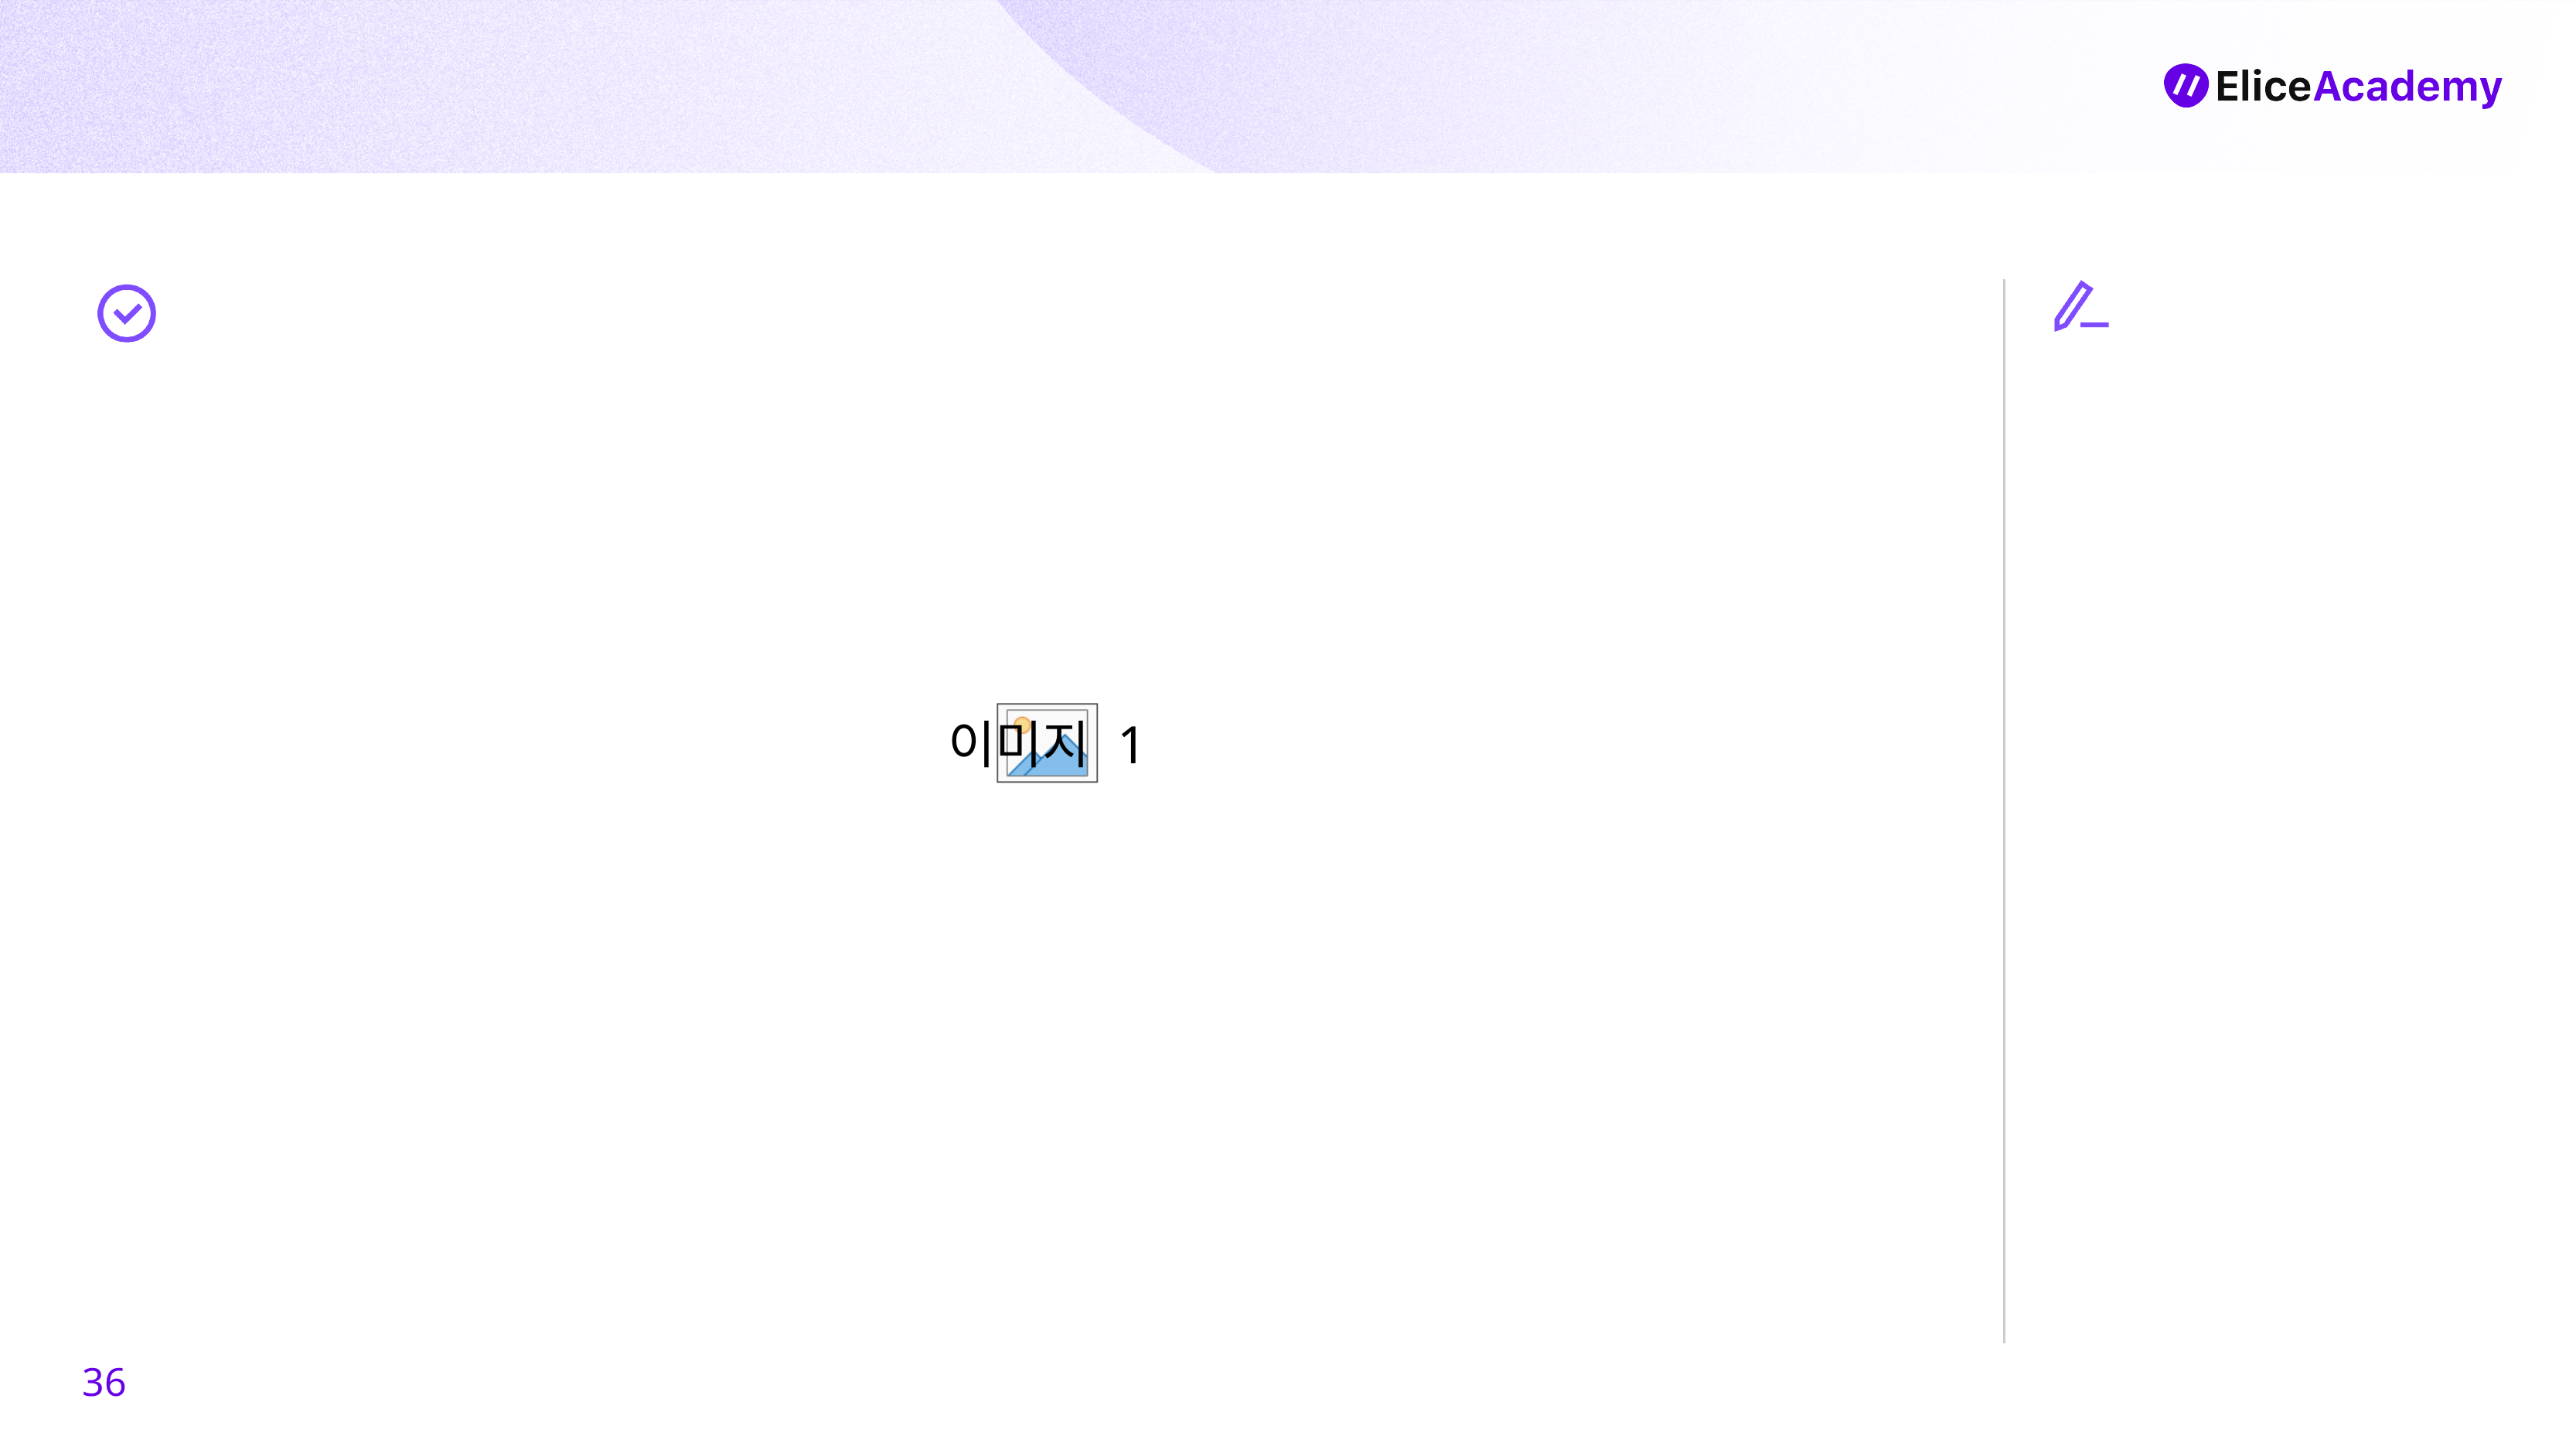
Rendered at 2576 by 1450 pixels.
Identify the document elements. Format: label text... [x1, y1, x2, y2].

picture [2054, 280, 2109, 332]
picture [0, 0, 2576, 173]
picture [97, 284, 156, 343]
slide_number 36 [70, 1346, 651, 1423]
picture [174, 505, 1920, 981]
